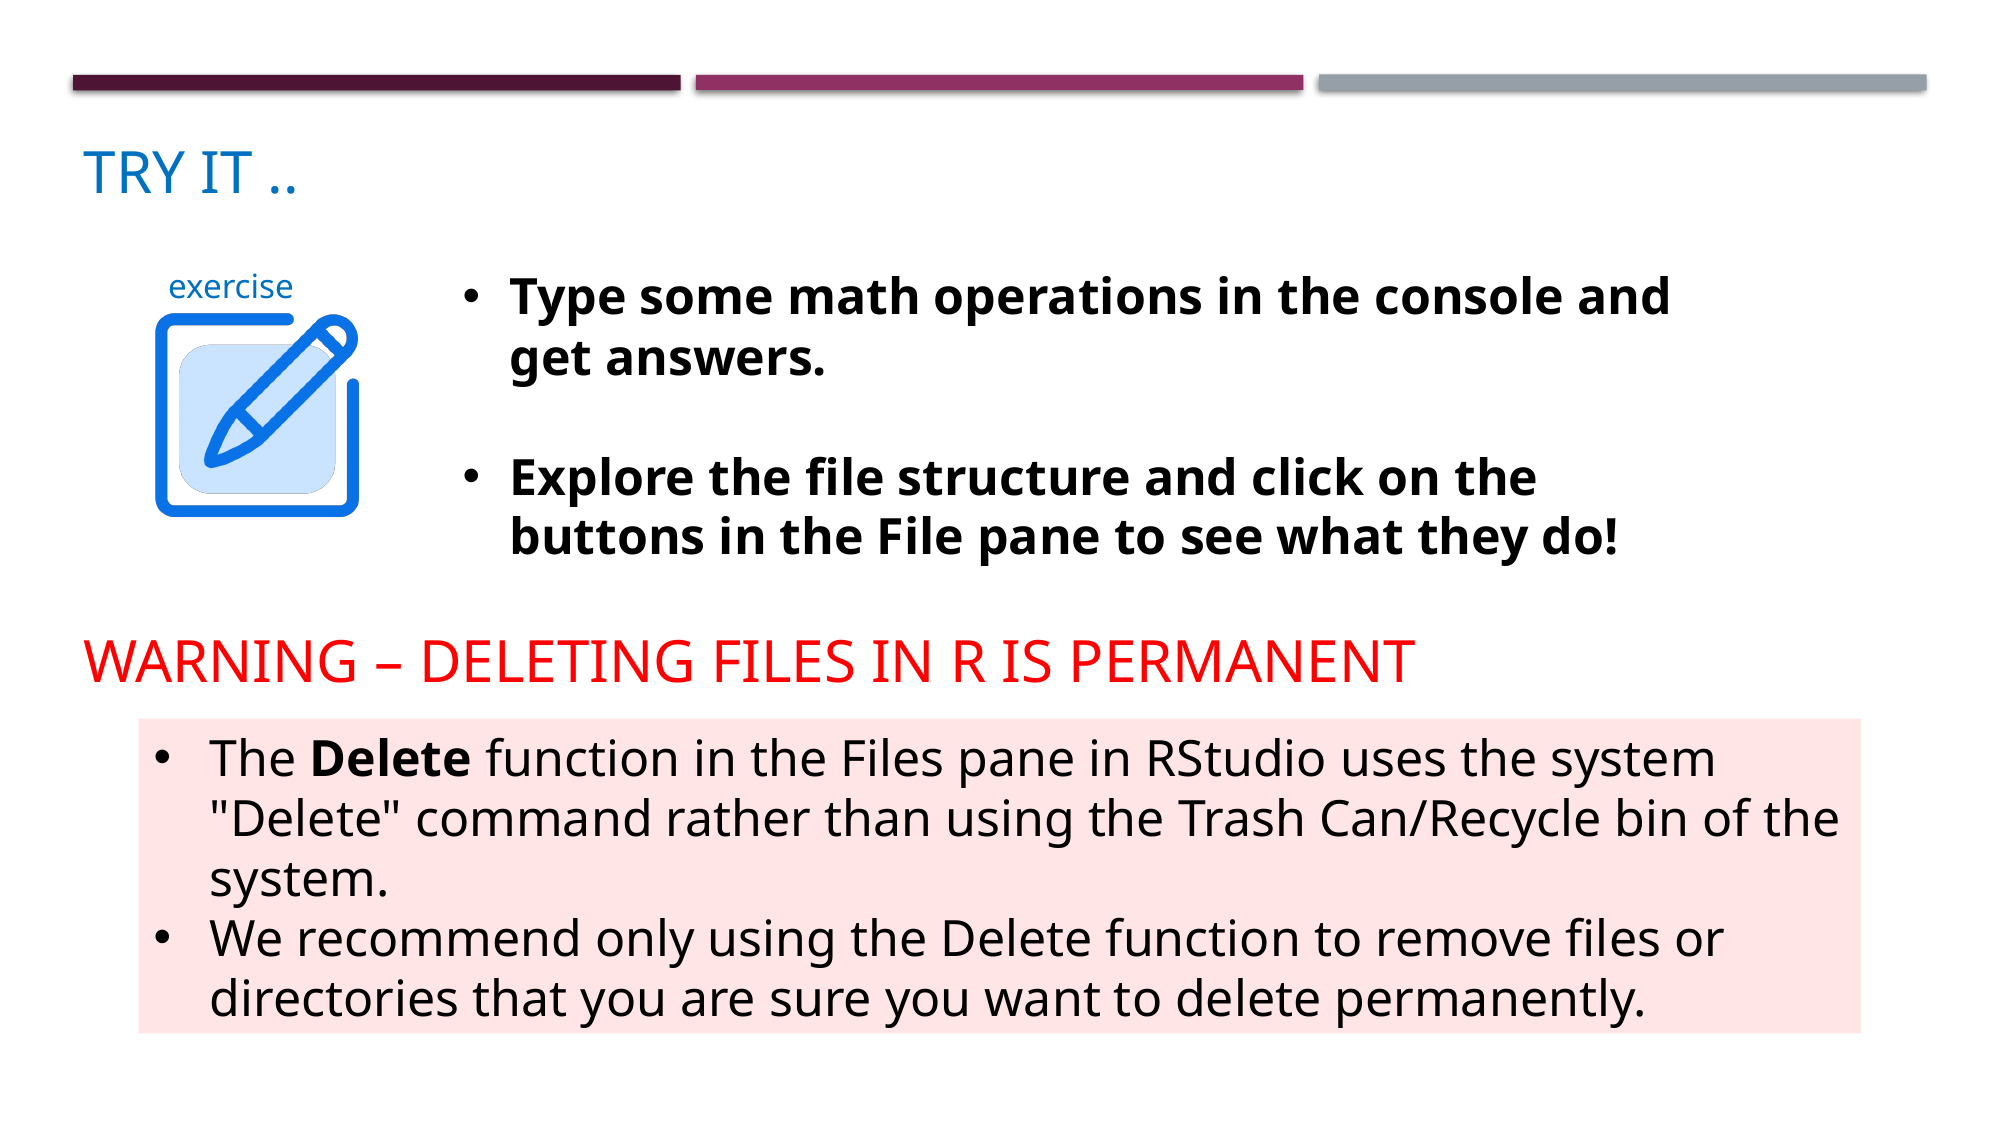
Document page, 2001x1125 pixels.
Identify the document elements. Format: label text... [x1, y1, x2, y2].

text_box Warning – deleting files IN r is permanent [68, 506, 1878, 702]
text_box Type some math operations in the console and get answers. Explore the file structure and click on the buttons in the File pane to see what they do! [447, 257, 1735, 506]
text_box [140, 257, 377, 530]
title TRY IT .. [68, 17, 1940, 213]
text_box The Delete function in the Files pane in RStudio uses the system "Delete" command rather than using the Trash Can/Recycle bin of the system. We recommend only using the Delete function to remove files or directories that you are sure you want to delete permanently. [138, 718, 1862, 1034]
